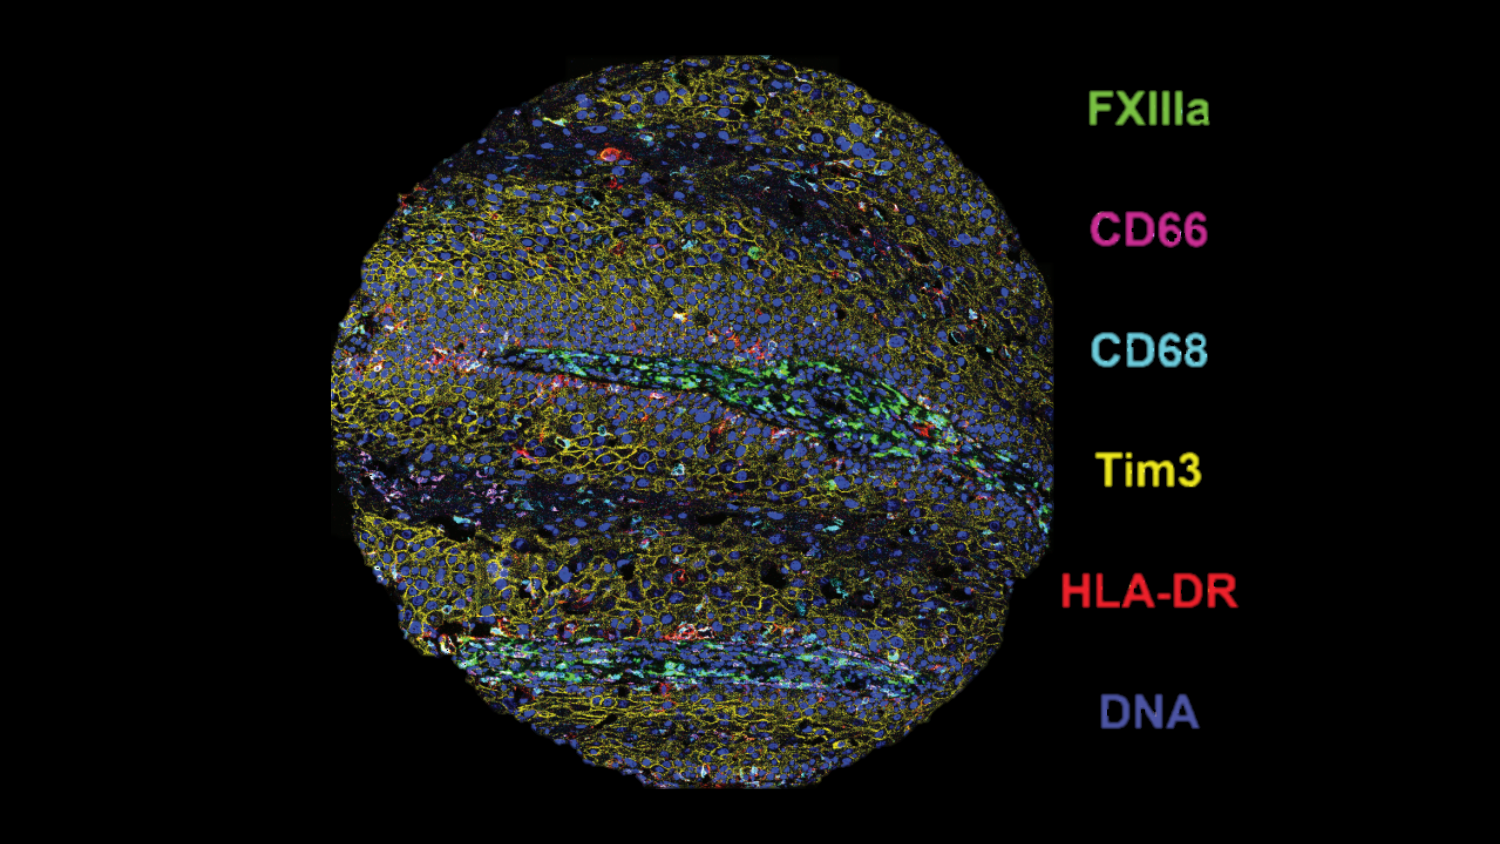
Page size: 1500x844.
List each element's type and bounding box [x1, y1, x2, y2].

picture [325, 50, 1242, 794]
